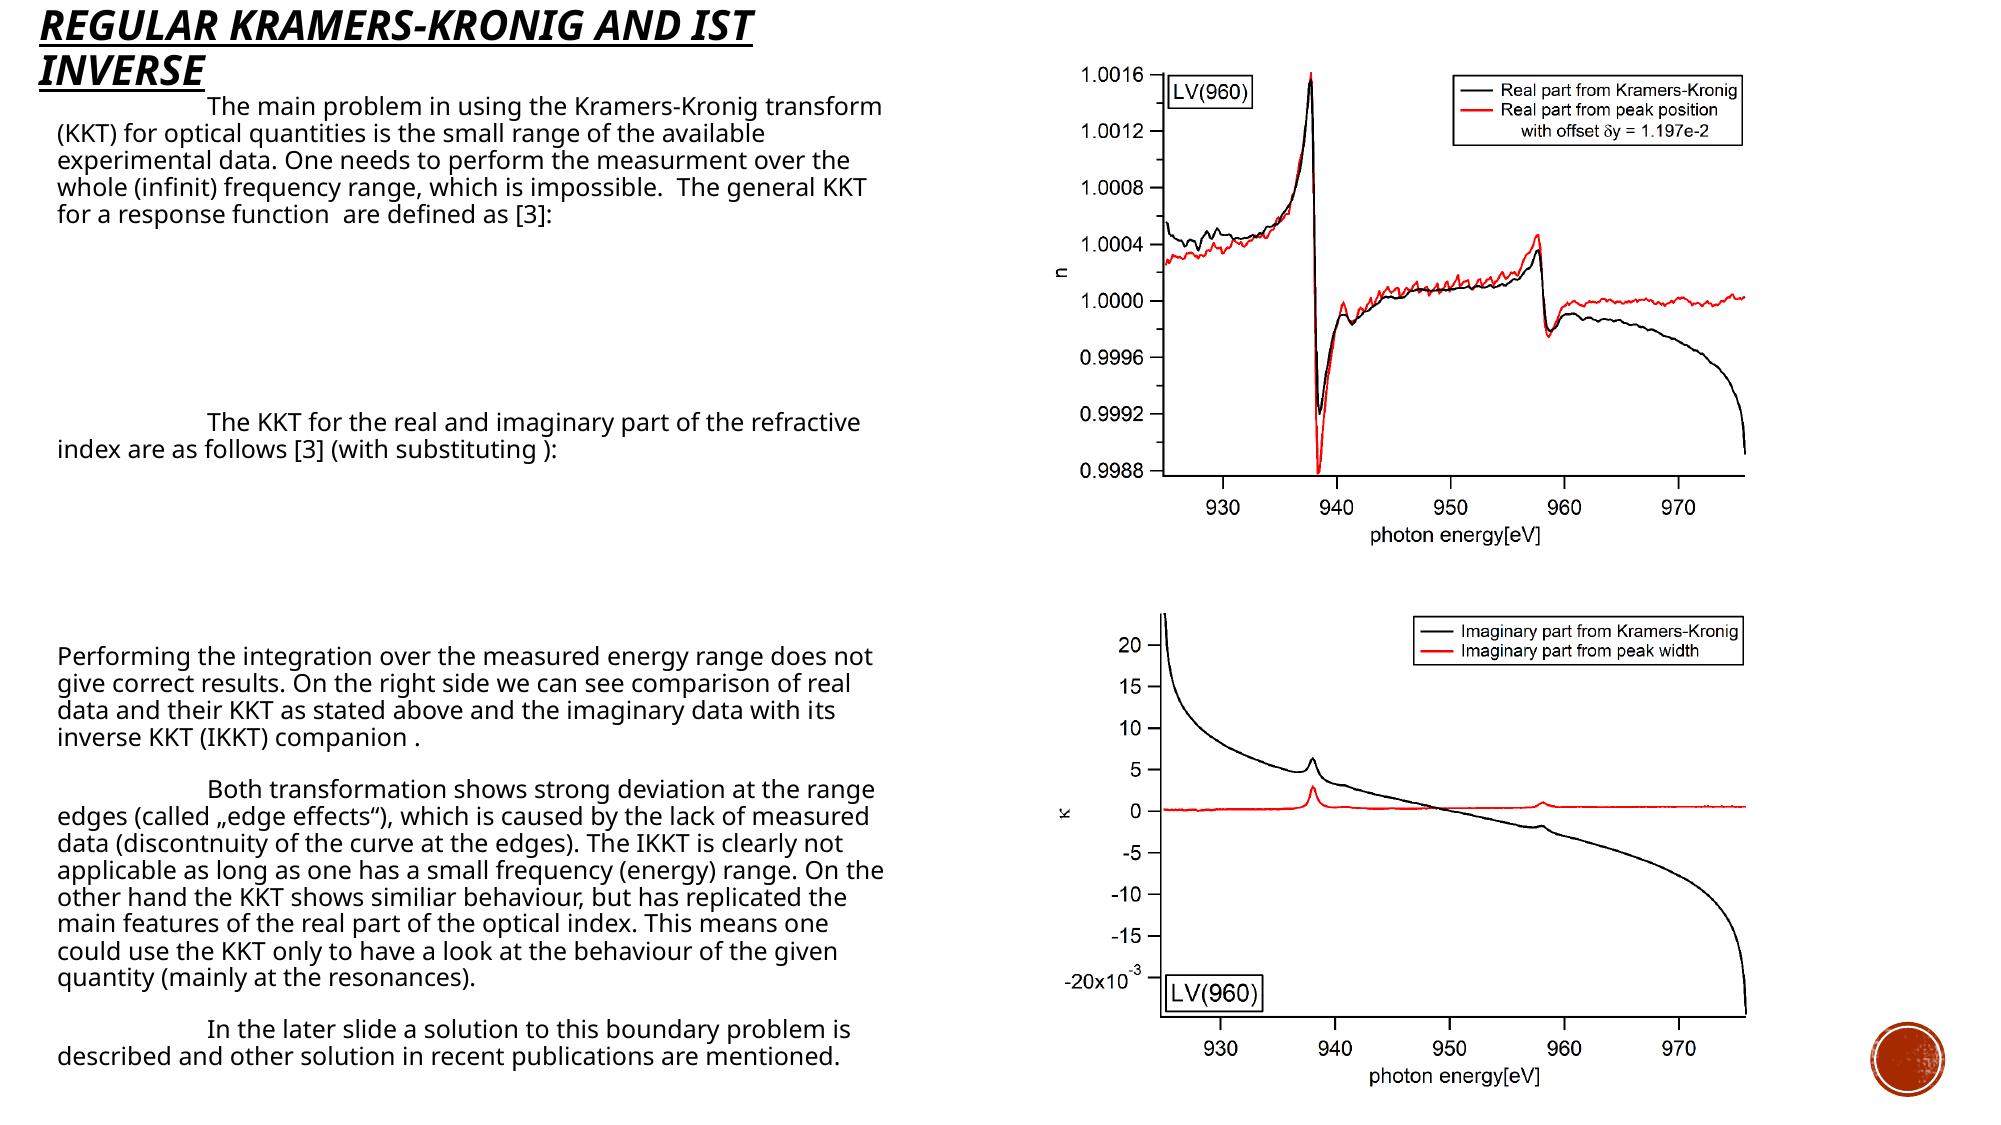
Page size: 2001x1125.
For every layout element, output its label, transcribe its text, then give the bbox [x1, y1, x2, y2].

title Regular kramers-kronig and ist inverse [24, 0, 866, 100]
picture [1048, 49, 1793, 546]
picture [1048, 590, 1794, 1087]
